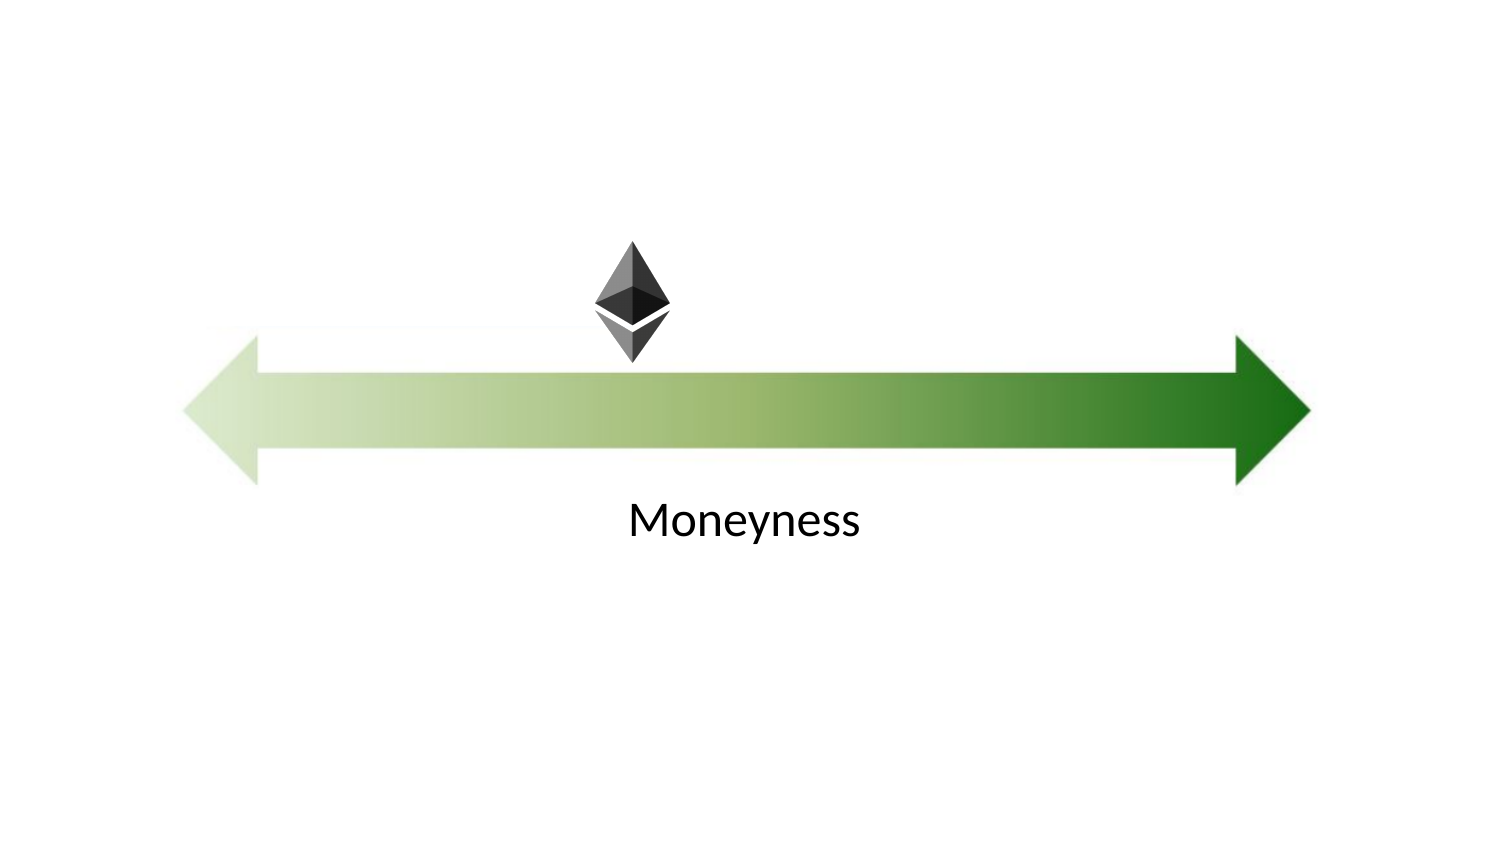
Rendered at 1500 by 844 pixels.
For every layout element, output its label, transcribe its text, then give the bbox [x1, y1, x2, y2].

text_box Moneyness [613, 527, 887, 554]
picture [595, 241, 670, 363]
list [169, 326, 1331, 518]
